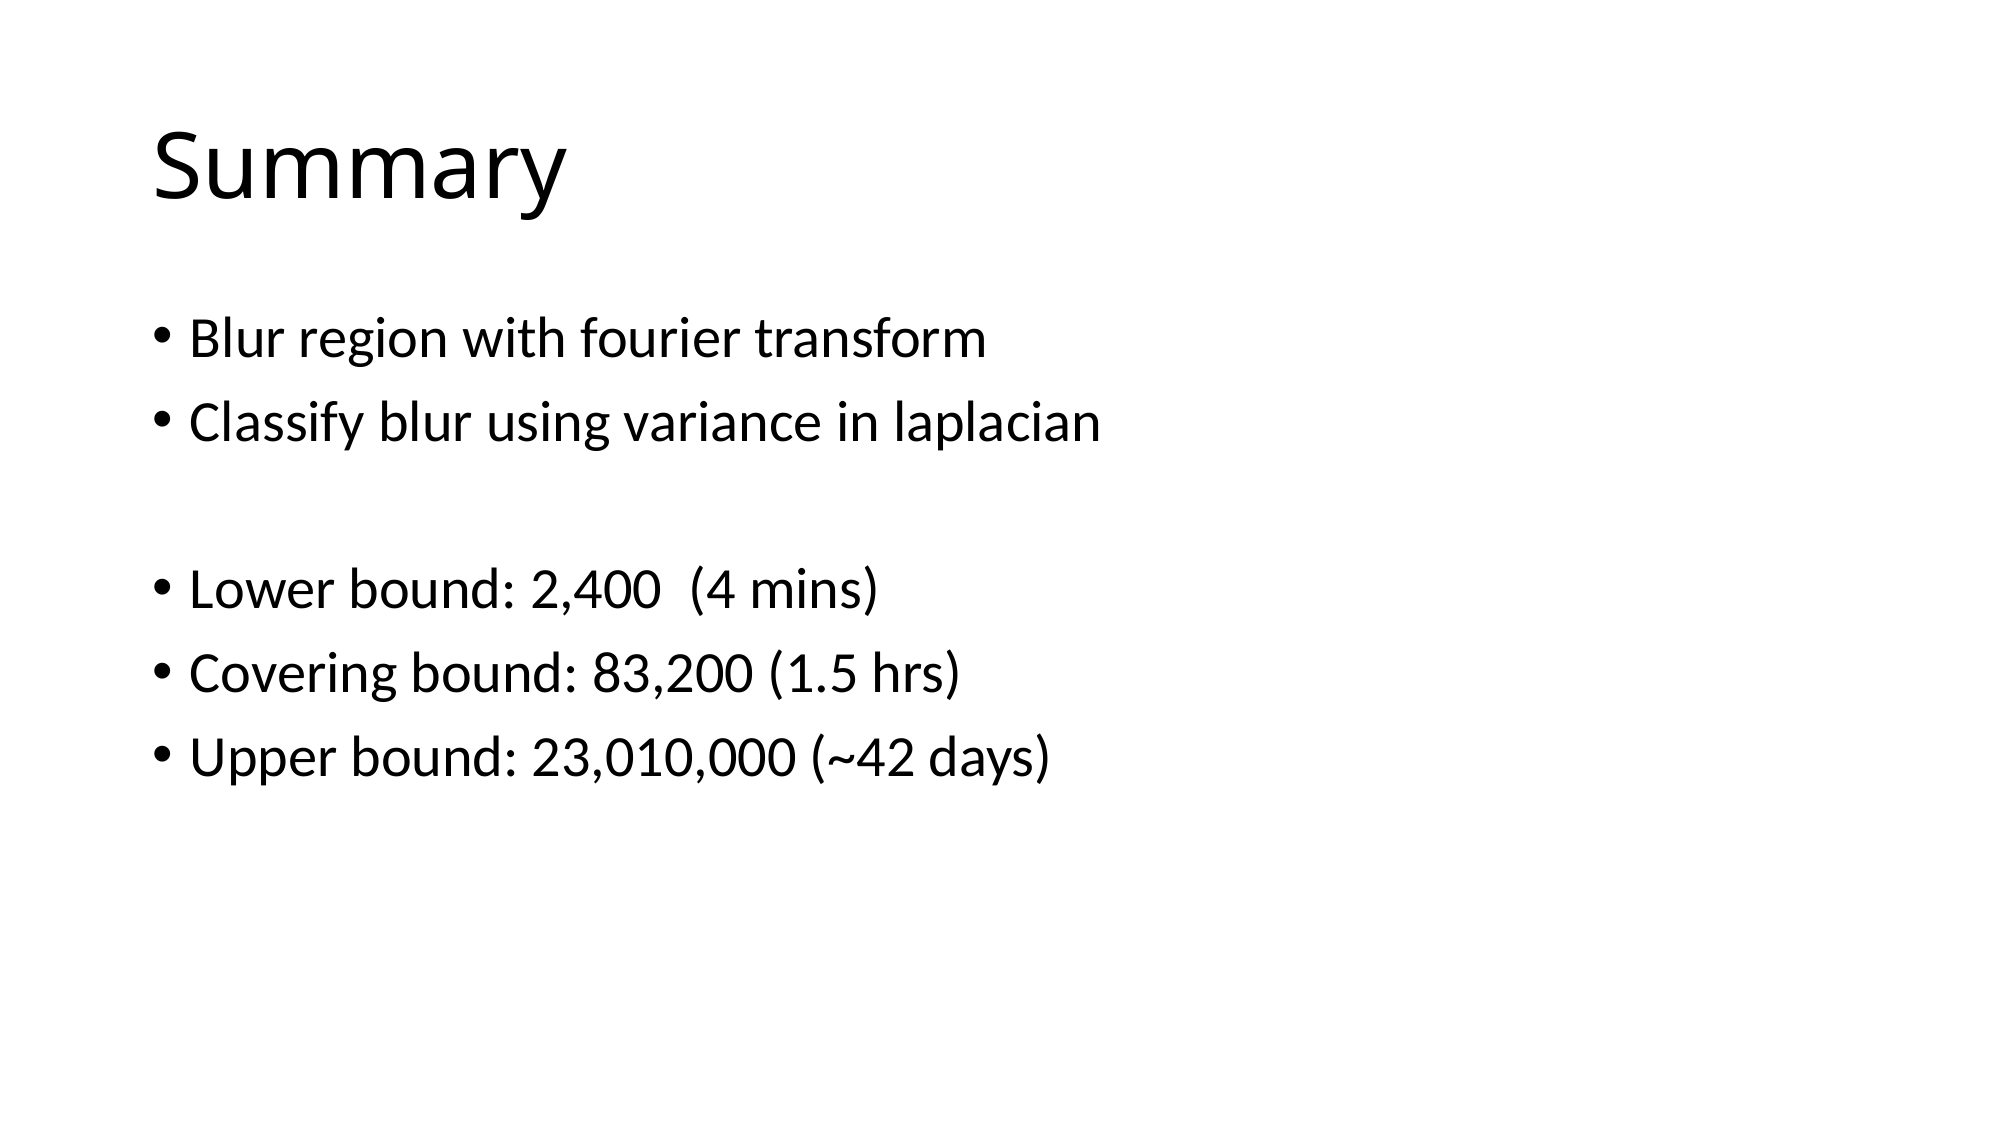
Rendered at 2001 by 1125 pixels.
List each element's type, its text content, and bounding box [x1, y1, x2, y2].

list Blur region with fourier transform Classify blur using variance in laplacian Lower bound: 2,400 (4 mins) Covering bound: 83,200 (1.5 hrs) Upper bound: 23,010,000 (~42 days) [137, 299, 1863, 1014]
title Summary [137, 59, 1863, 278]
